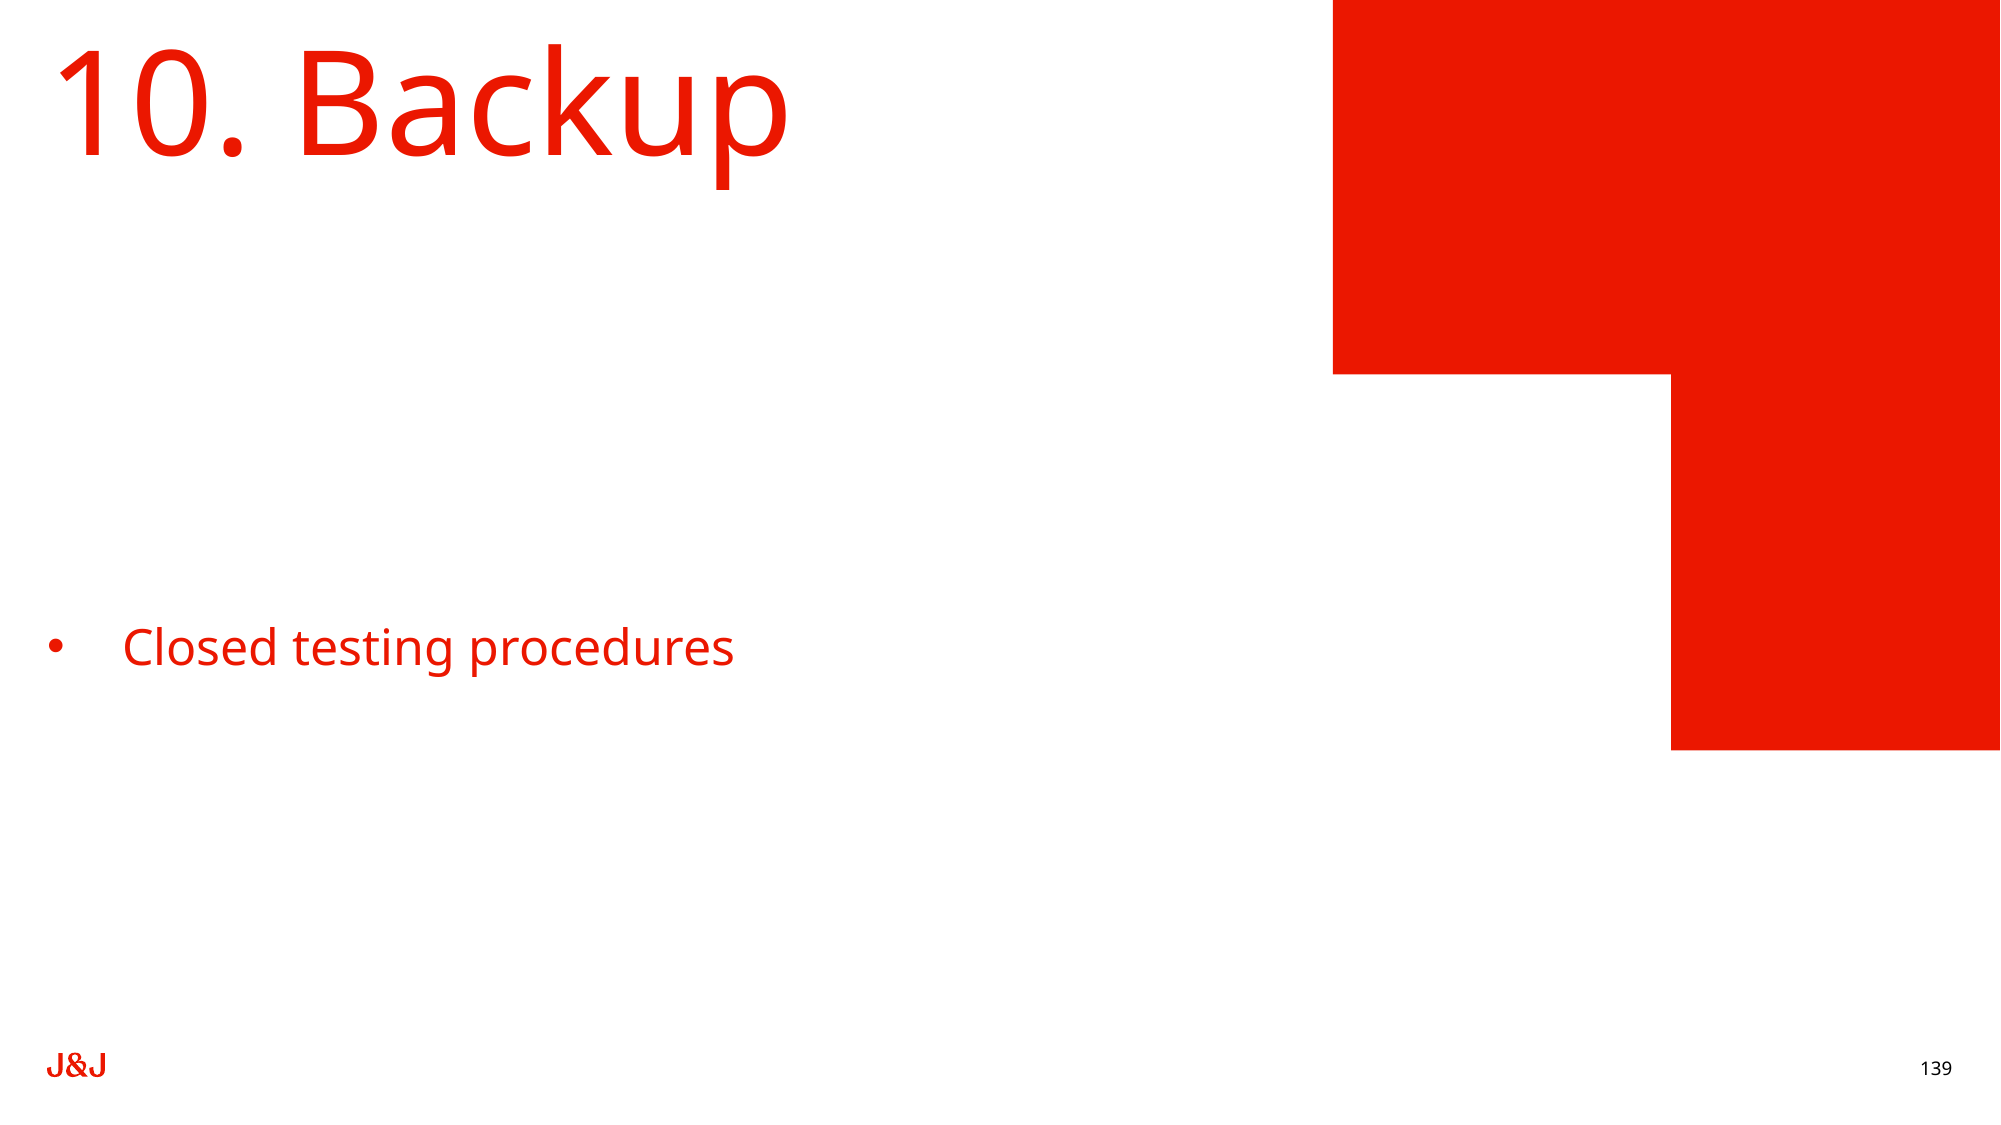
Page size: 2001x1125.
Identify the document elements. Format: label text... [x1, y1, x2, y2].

title 10. Backup [47, 43, 1310, 191]
text_box Closed testing procedures [47, 614, 1593, 675]
slide_number 139 [1899, 1055, 1953, 1081]
